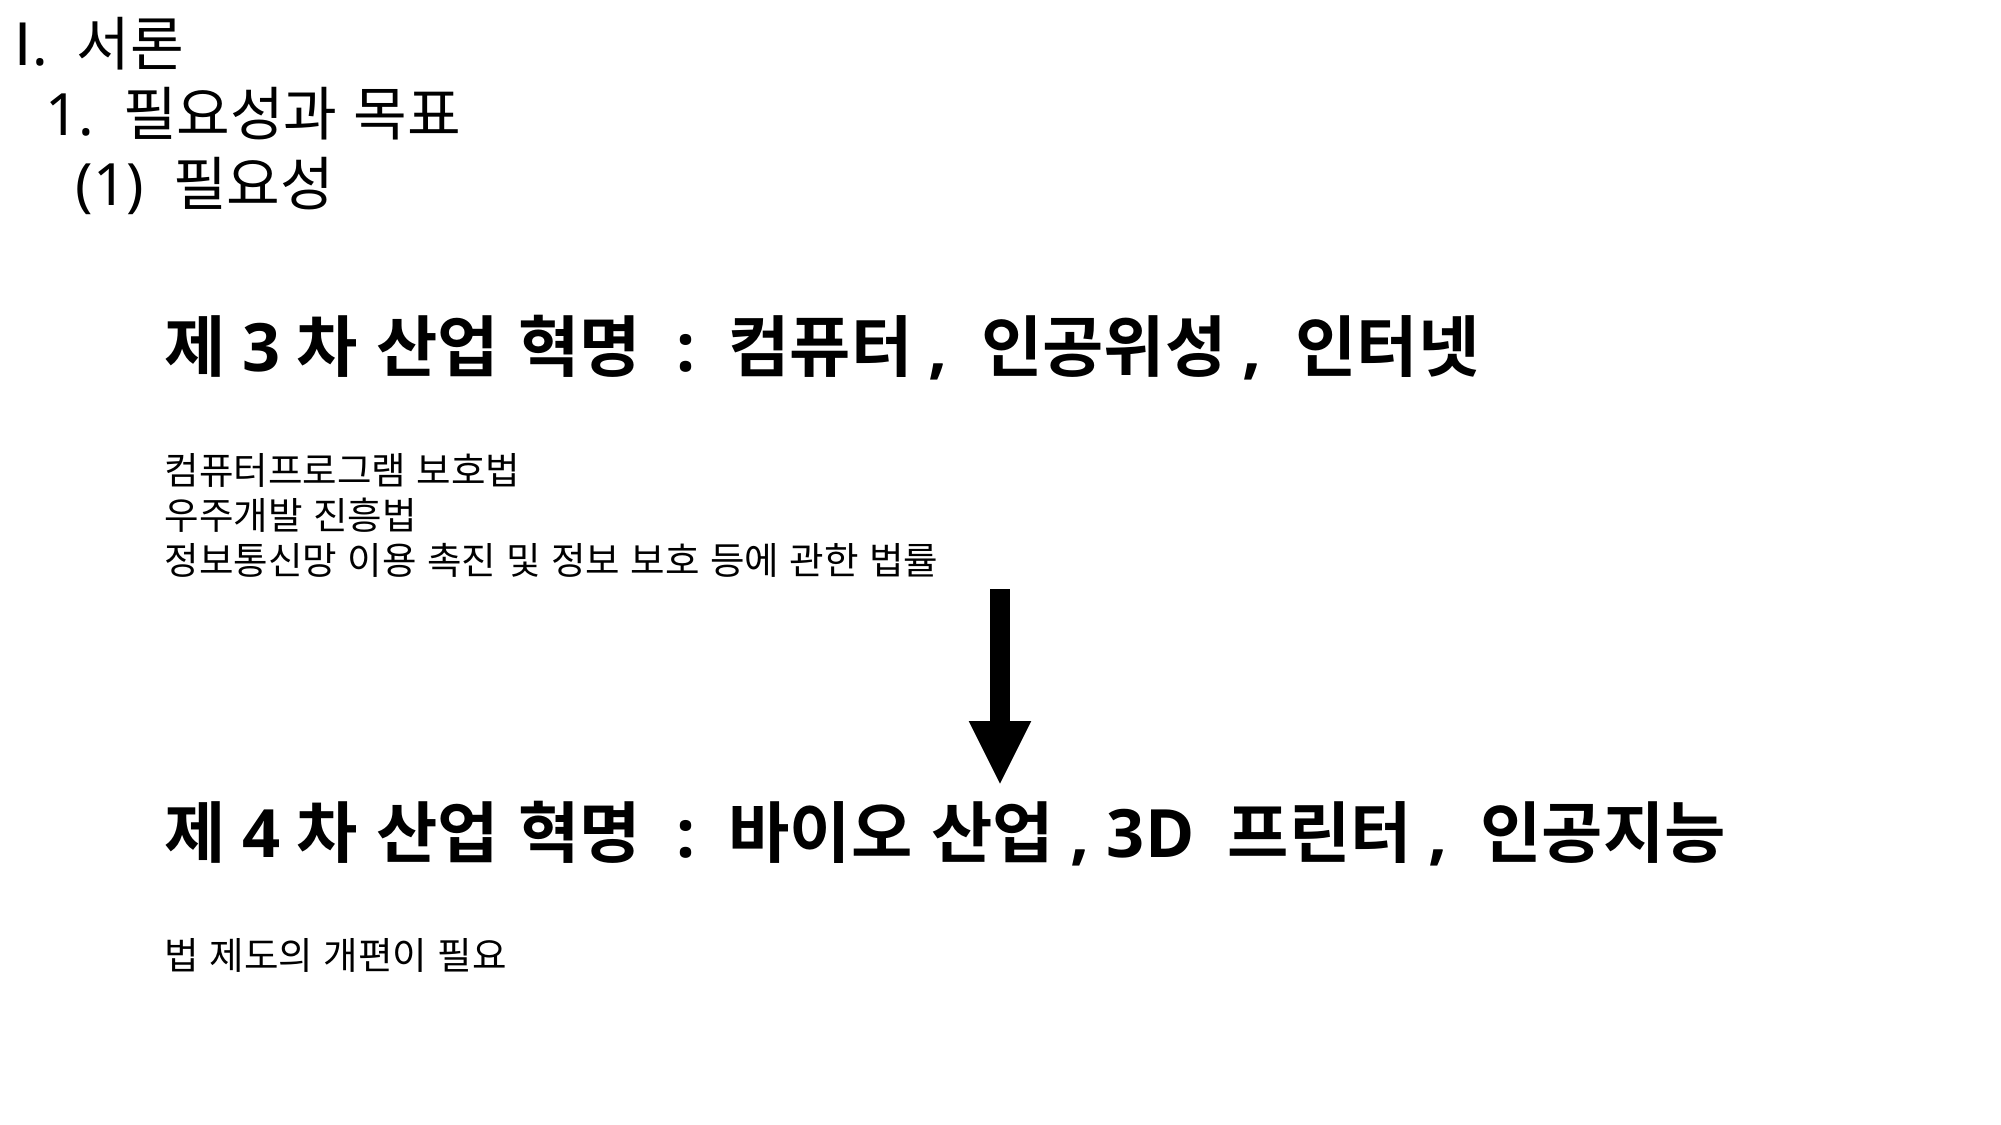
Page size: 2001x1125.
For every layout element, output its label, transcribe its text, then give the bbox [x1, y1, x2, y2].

text_box Ⅰ. 서론 1. 필요성과 목표 (1) 필요성 [0, 0, 2000, 295]
text_box 제4차 산업 혁명 : 바이오 산업, 3D 프린터, 인공지능 [0, 783, 2000, 879]
text_box 제3차 산업 혁명 : 컴퓨터, 인공위성, 인터넷 [0, 297, 2000, 393]
text_box 컴퓨터프로그램 보호법 우주개발 진흥법 정보통신망 이용 촉진 및 정보 보호 등에 관한 법률 [0, 394, 2000, 590]
text_box 법 제도의 개편이 필요 [0, 879, 2000, 1030]
